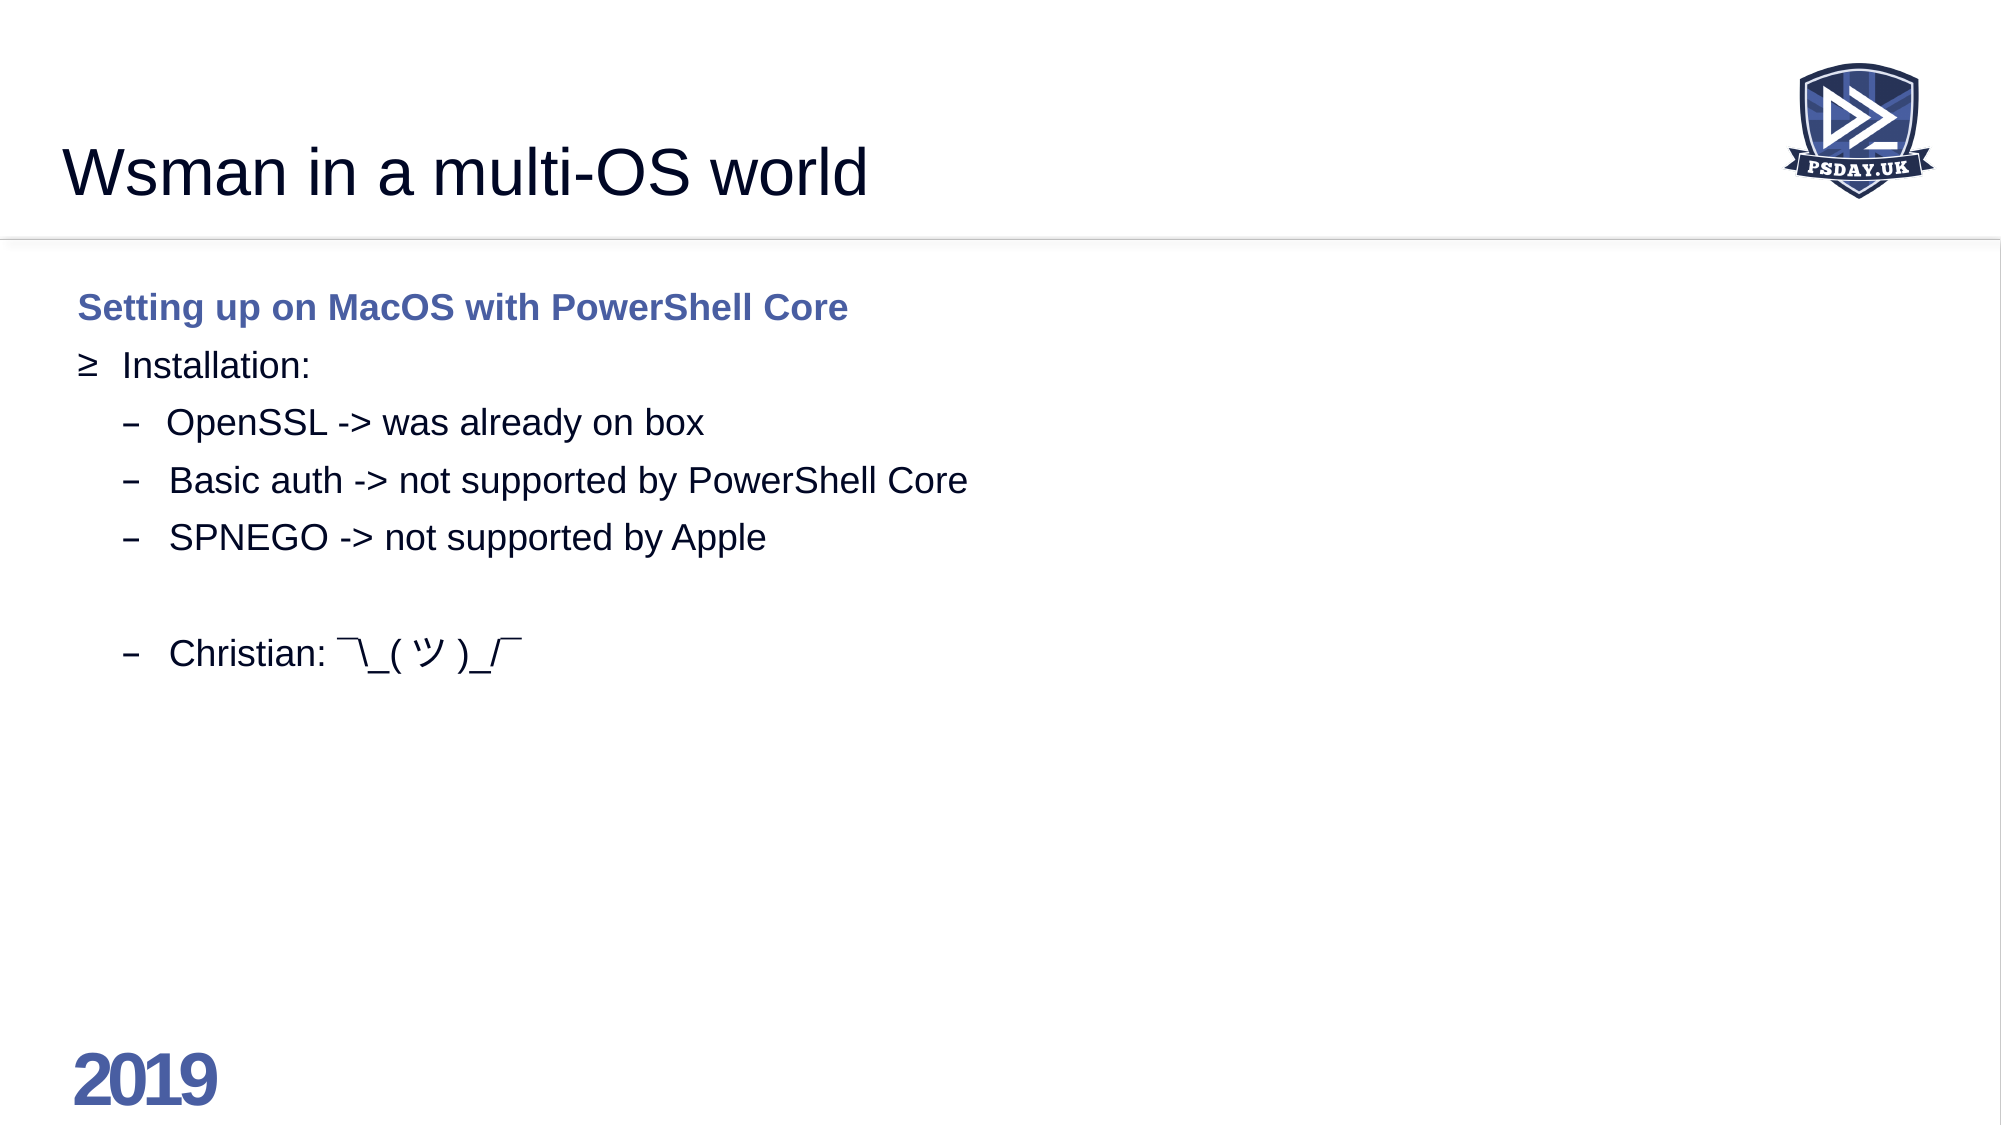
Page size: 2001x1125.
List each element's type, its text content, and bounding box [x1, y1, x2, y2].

picture [1781, 53, 1937, 209]
title Wsman in a multi-OS world [62, 128, 1772, 209]
text_box Setting up on MacOS with PowerShell Core Installation: OpenSSL -> was already on box Basic auth -> not supported by PowerShell Core SPNEGO -> not supported by Apple Christian: ¯\_(ツ)_/¯ [62, 275, 1845, 1016]
